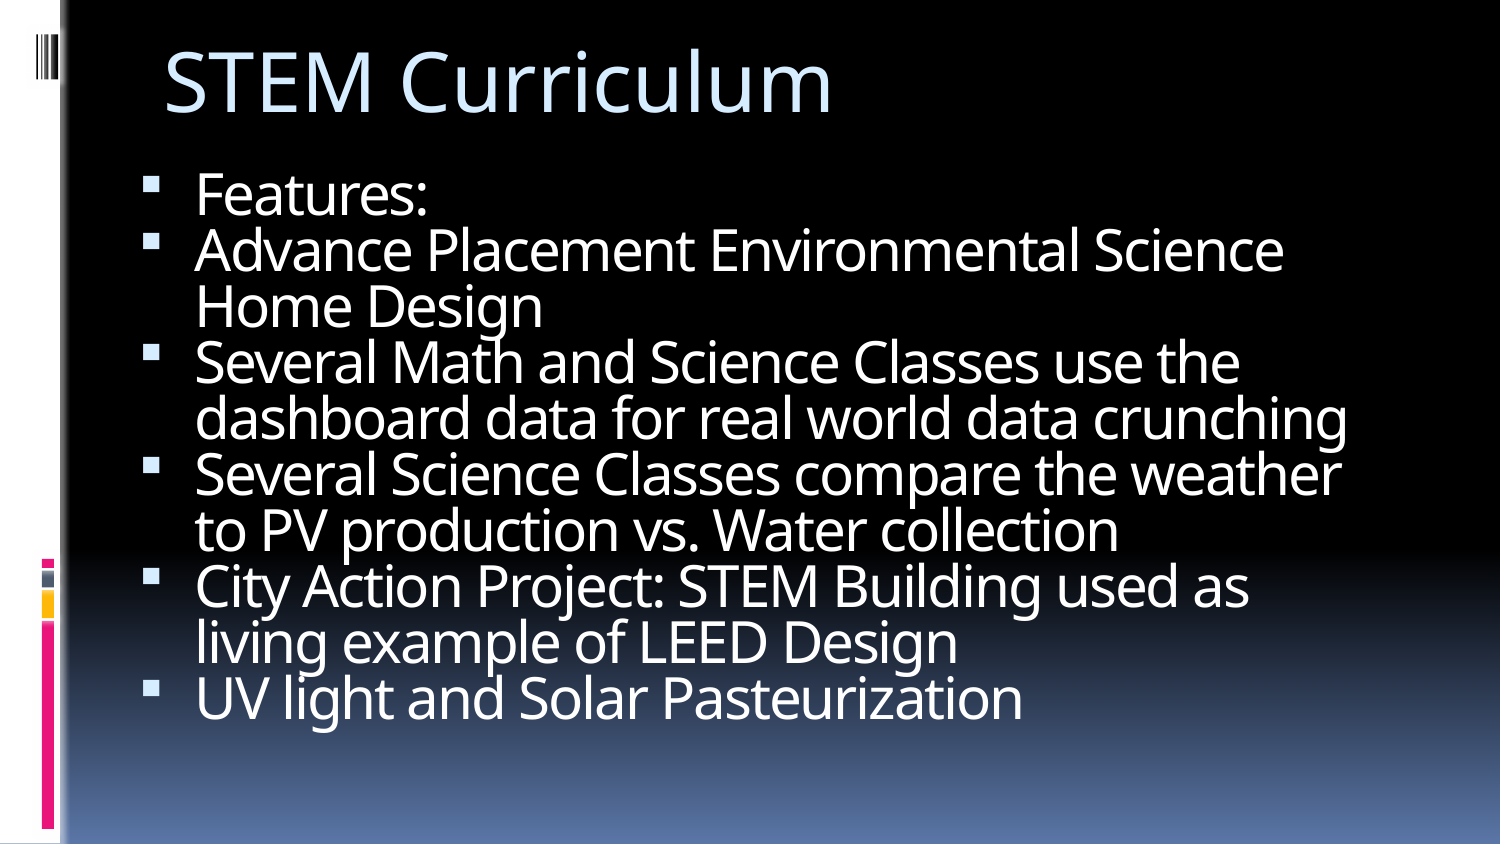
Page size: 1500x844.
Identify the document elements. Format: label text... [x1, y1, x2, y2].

list Features: Advance Placement Environmental Science Home Design Several Math and Science Classes use the dashboard data for real world data crunching Several Science Classes compare the weather to PV production vs. Water collection City Action Project: STEM Building used as living example of LEED Design UV light and Solar Pasteurization [112, 163, 1388, 761]
title STEM Curriculum [148, 21, 1424, 135]
